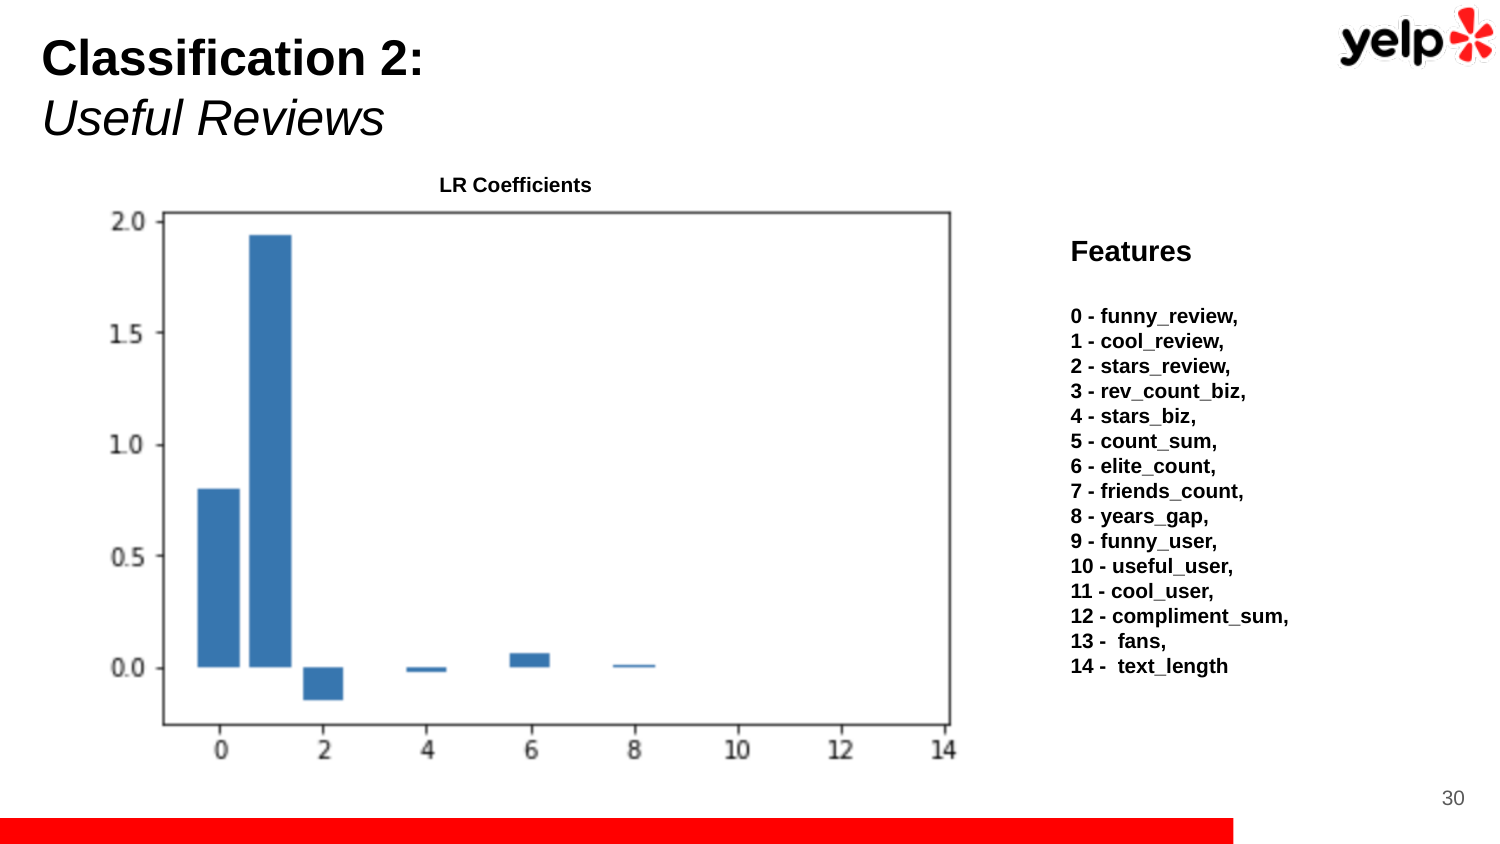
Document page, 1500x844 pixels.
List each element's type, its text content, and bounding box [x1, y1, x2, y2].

text_box LR Coefficients [374, 161, 657, 193]
picture [1336, 4, 1497, 70]
slide_number ‹#› [1389, 764, 1480, 830]
picture [0, 818, 1234, 844]
title Classification 2: Useful Reviews [26, 10, 1190, 162]
picture [85, 194, 991, 786]
text_box Features 0 - funny_review, 1 - cool_review, 2 - stars_review, 3 - rev_count_biz, 4 - stars_biz, 5 - count_sum, 6 - elite_count, 7 - friends_count, 8 - years_gap, 9 - funny_user, 10 - useful_user, 11 - cool_user, 12 - compliment_sum, 13 - fans, 14 - text_length [1055, 206, 1338, 729]
